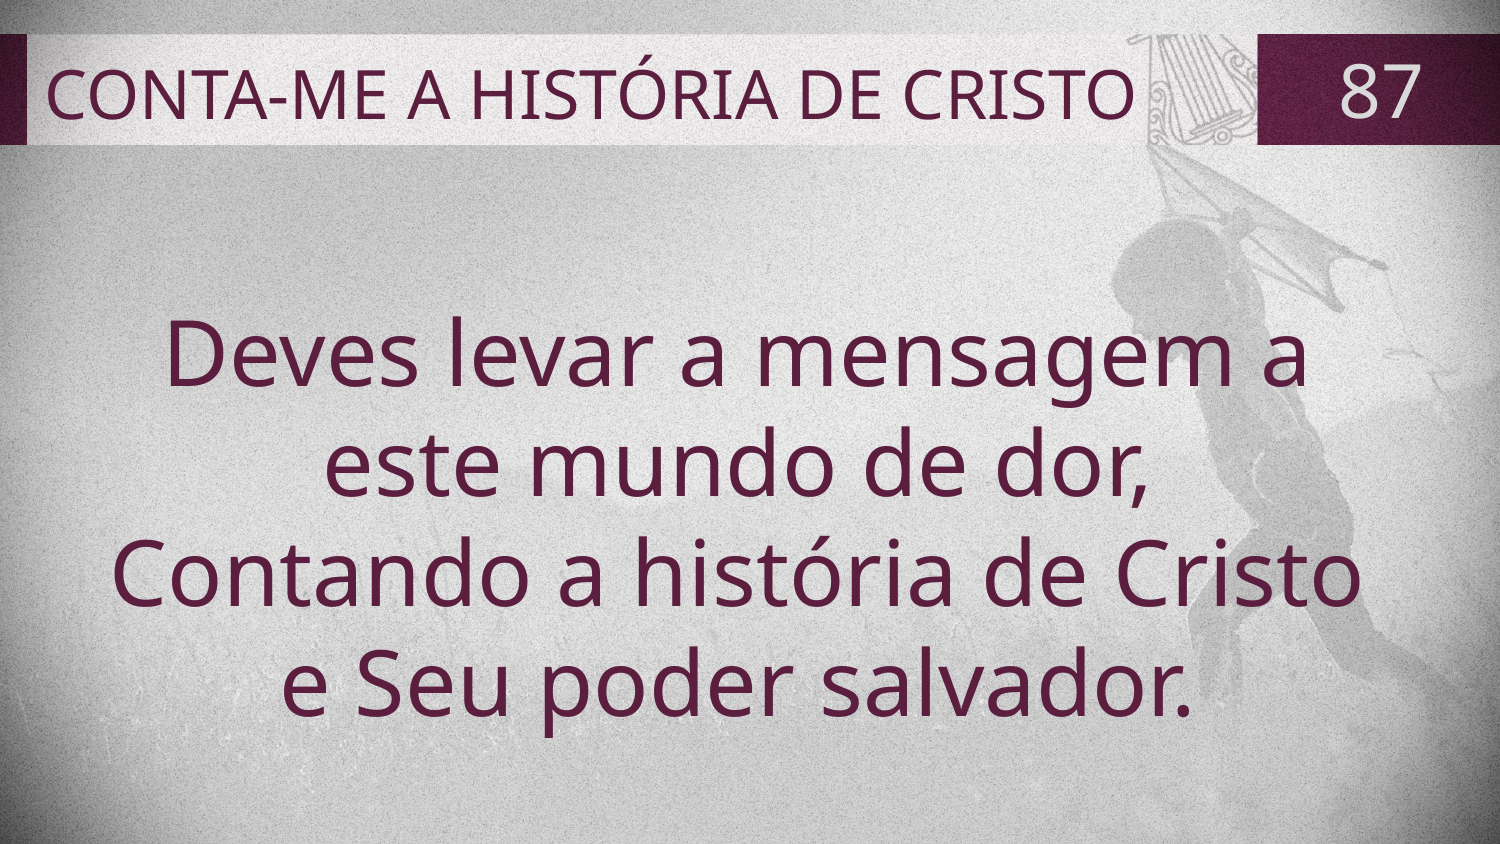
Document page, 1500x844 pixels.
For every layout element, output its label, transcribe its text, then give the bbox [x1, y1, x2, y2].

picture [0, 0, 1500, 185]
title CONTA-ME A HISTÓRIA DE CRISTO [29, 33, 1258, 151]
list Deves levar a mensagem a este mundo de dor, Contando a história de Cristo e Seu poder salvador. [0, 185, 1500, 844]
list 87 [1281, 36, 1483, 143]
